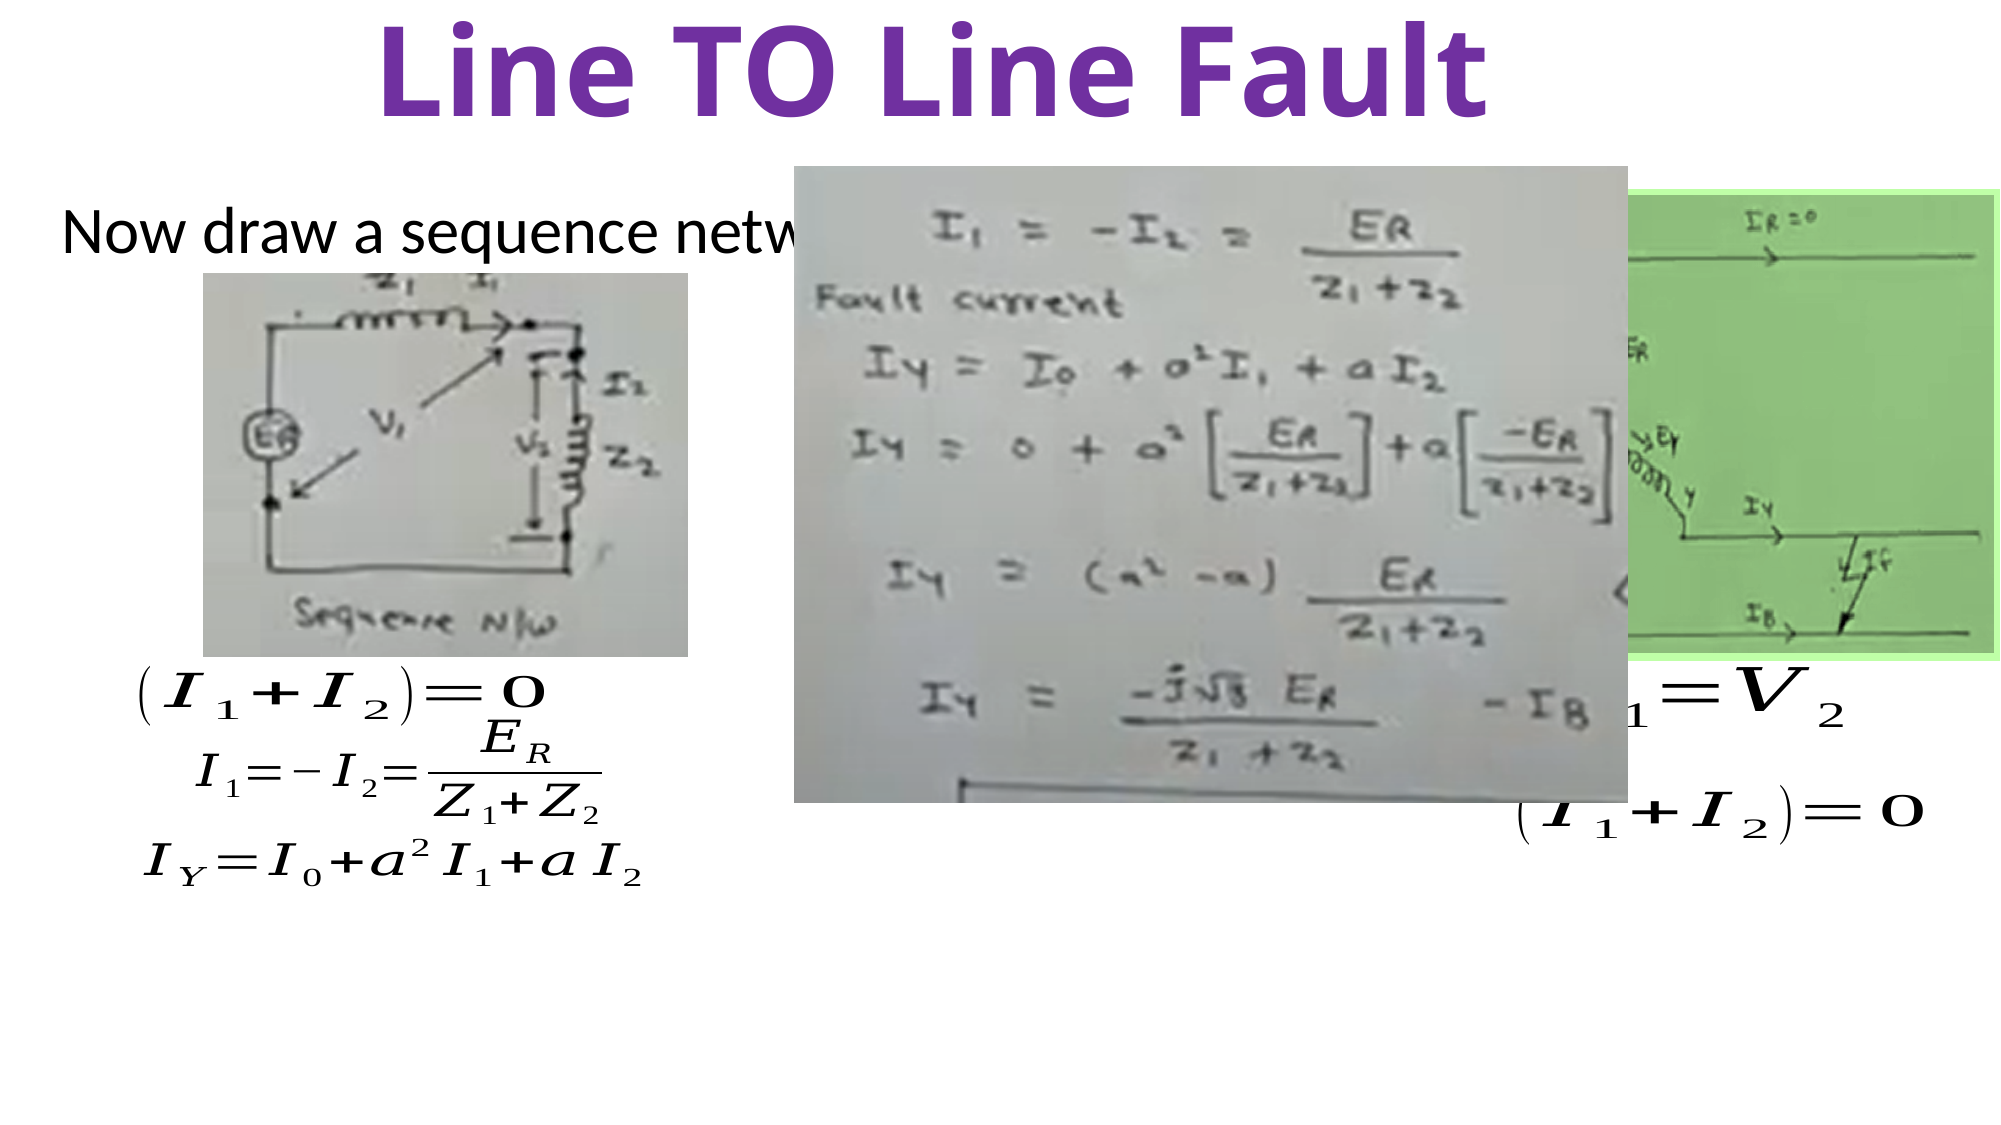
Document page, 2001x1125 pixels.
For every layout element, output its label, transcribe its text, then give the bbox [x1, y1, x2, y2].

title Line TO Line Fault [69, 29, 1795, 122]
picture [202, 273, 688, 657]
picture [794, 166, 2000, 803]
text_box Now draw a sequence network [46, 179, 794, 275]
